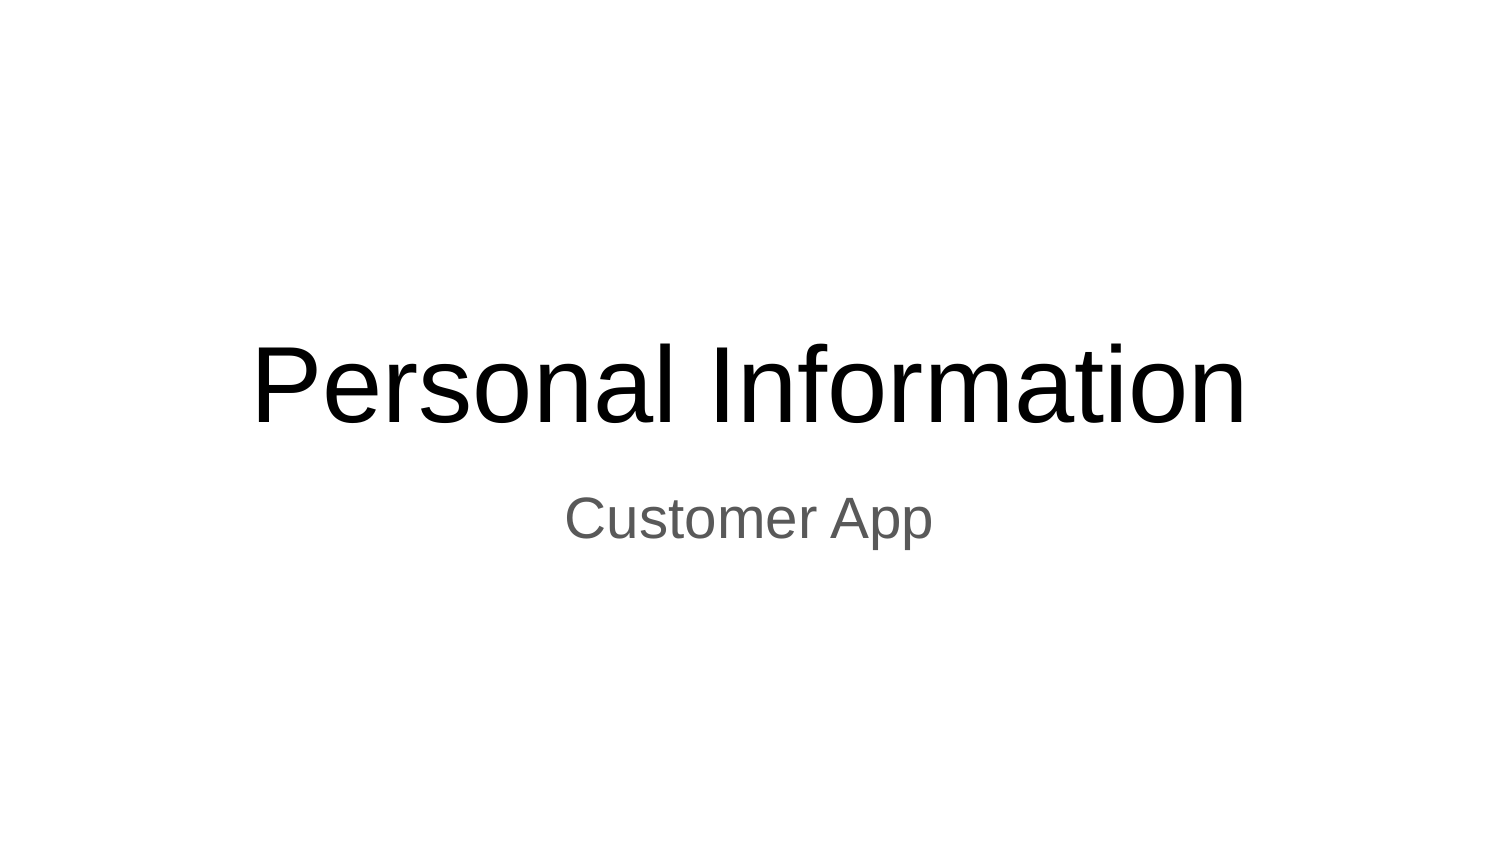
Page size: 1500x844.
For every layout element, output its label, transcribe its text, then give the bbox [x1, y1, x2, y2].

subtitle Customer App [51, 464, 1449, 595]
title Personal Information [51, 122, 1449, 459]
